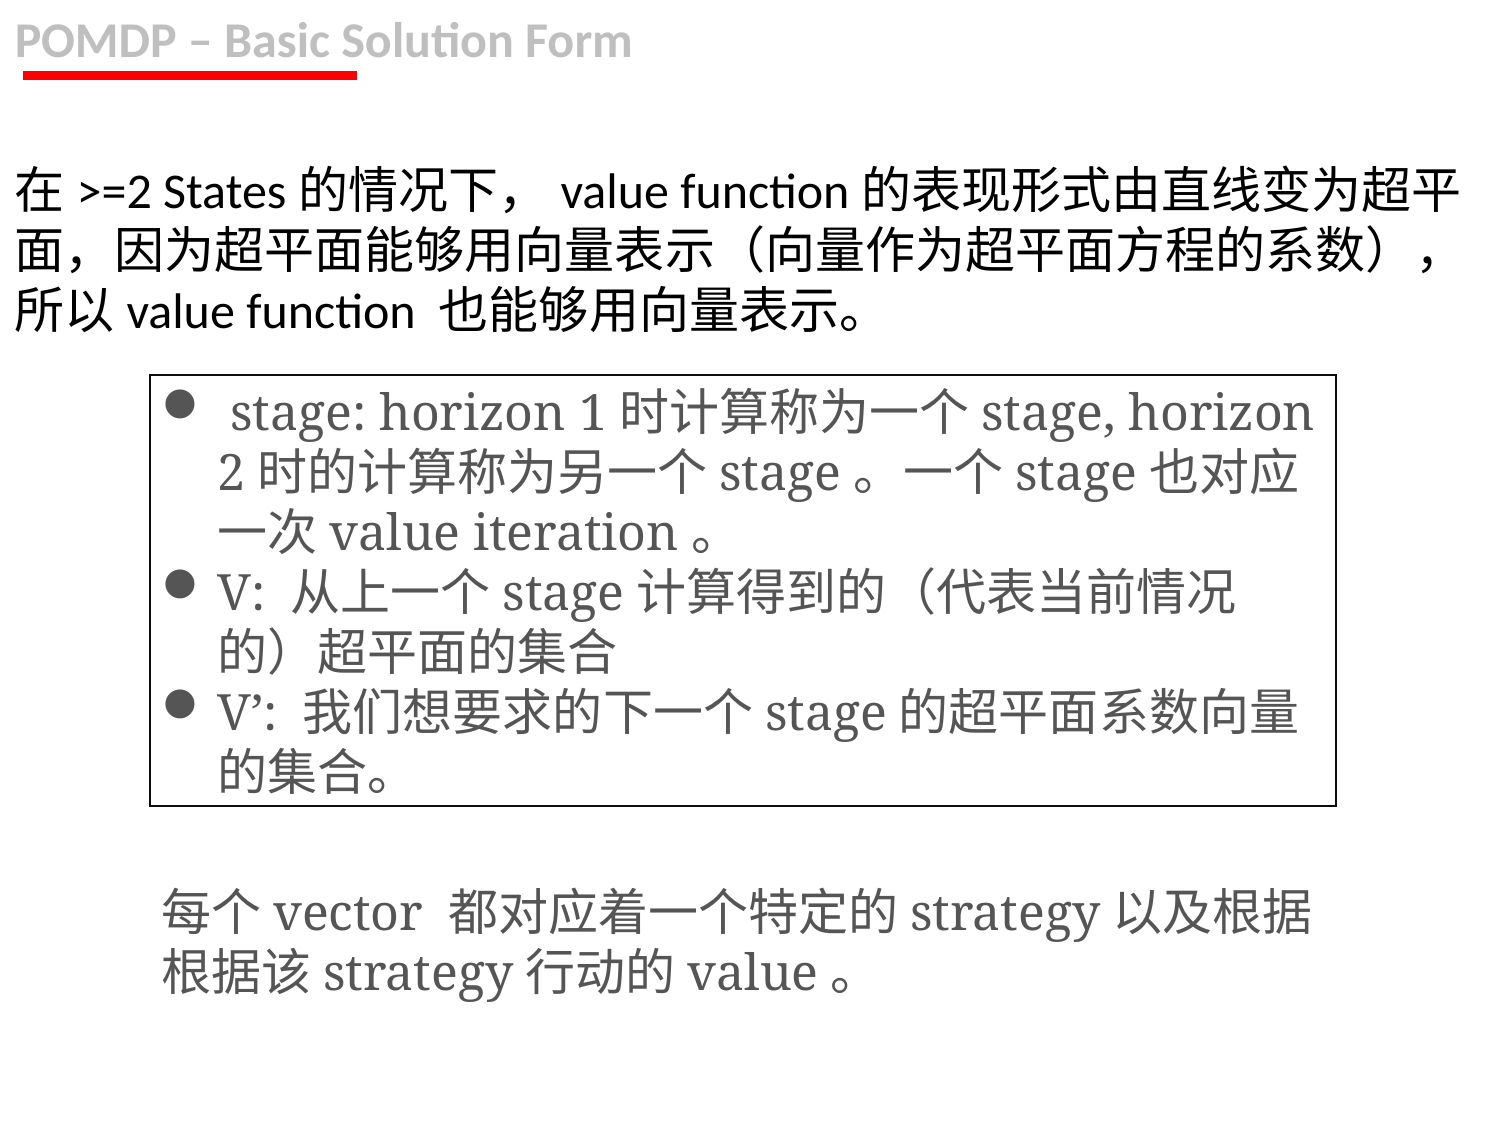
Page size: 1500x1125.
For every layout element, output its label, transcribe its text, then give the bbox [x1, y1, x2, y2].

text_box 在>=2 States的情况下，value function的表现形式由直线变为超平面，因为超平面能够用向量表示（向量作为超平面方程的系数），所以value function 也能够用向量表示。 [0, 151, 1487, 407]
text_box 每个vector 都对应着一个特定的strategy以及根据根据该strategy行动的value。 [149, 875, 1337, 1007]
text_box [0, 0, 1293, 76]
text_box stage: horizon 1时计算称为一个stage, horizon 2时的计算称为另一个stage。一个stage也对应一次value iteration。 V: 从上一个stage计算得到的（代表当前情况的）超平面的集合 V’: 我们想要求的下一个stage的超平面系数向量的集合。 [149, 375, 1337, 807]
